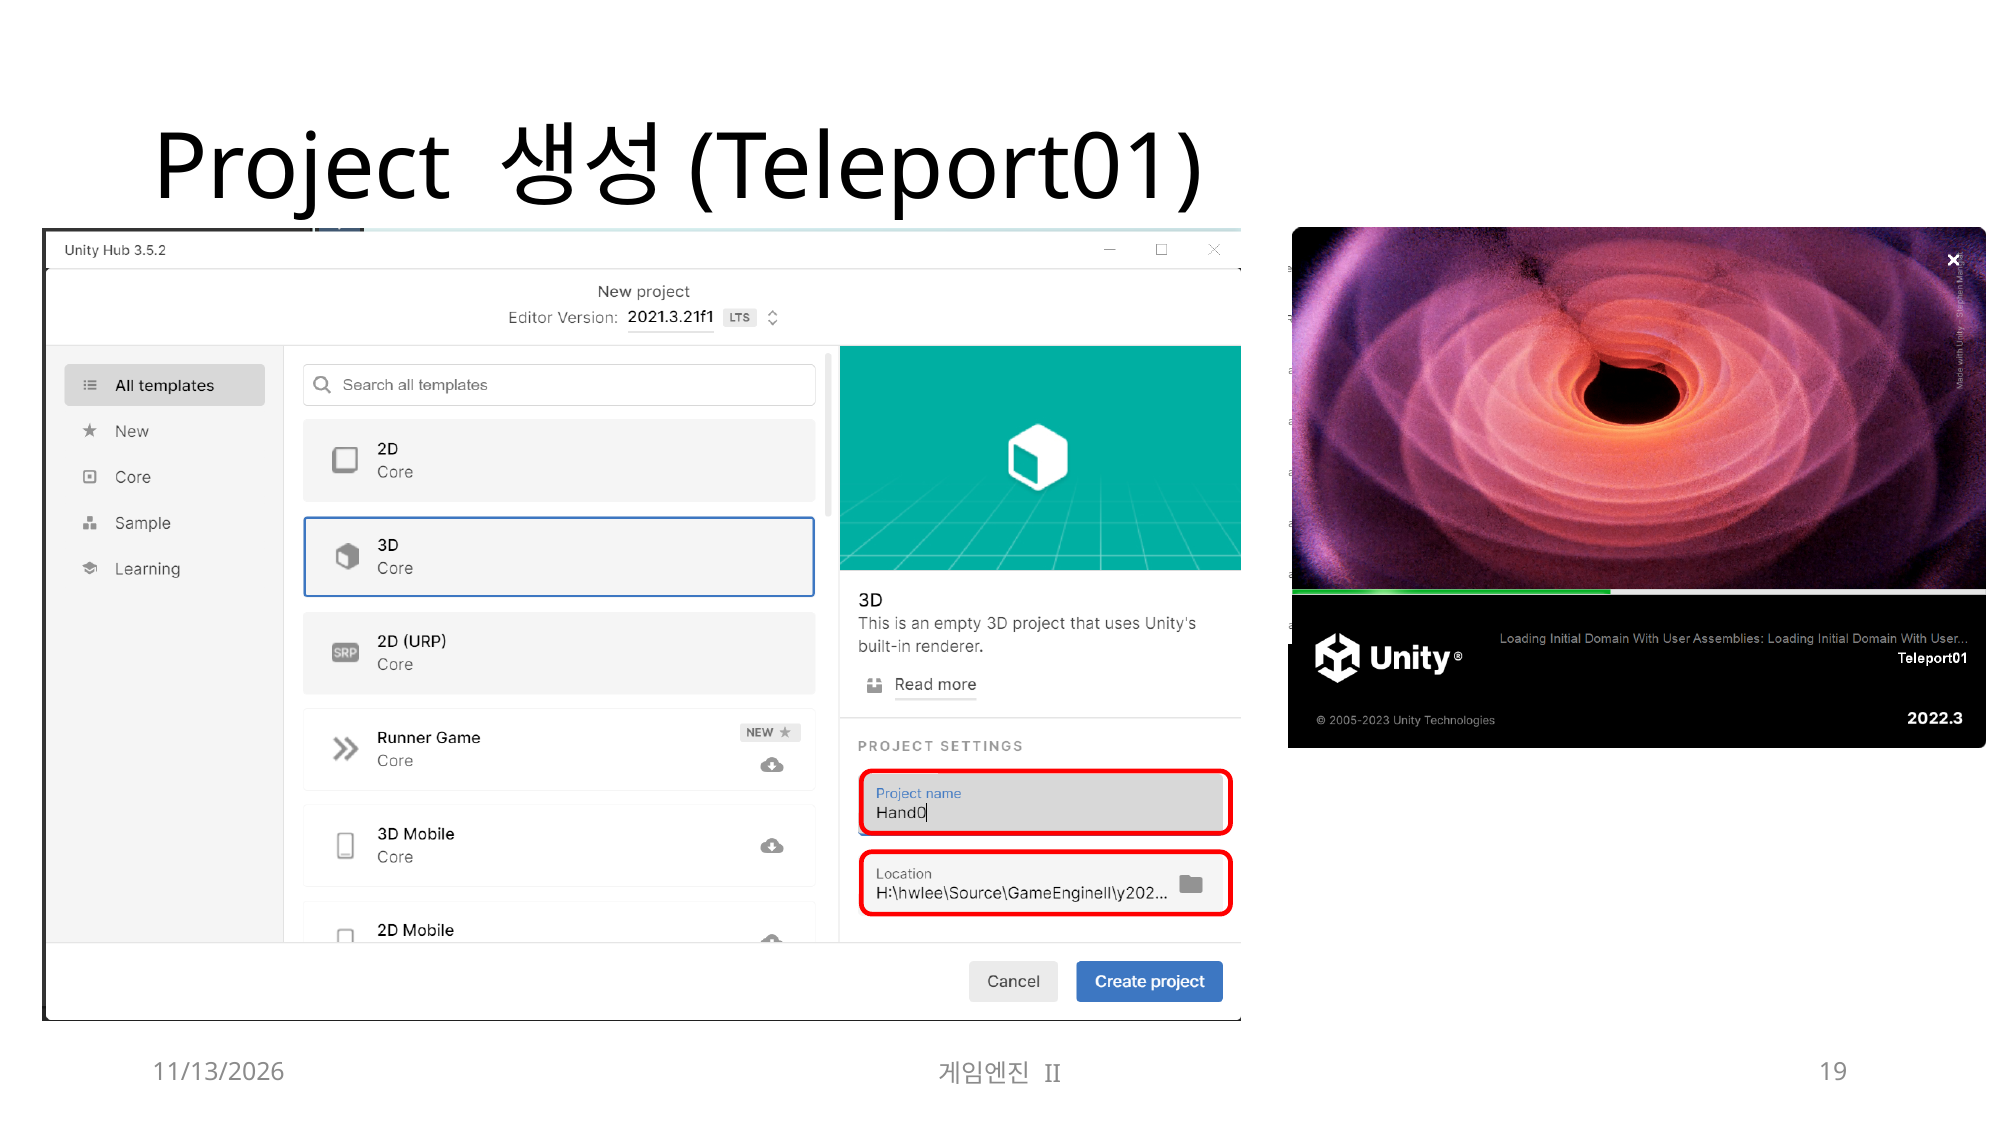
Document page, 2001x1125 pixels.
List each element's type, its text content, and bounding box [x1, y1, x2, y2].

picture [42, 228, 1241, 1021]
title Project 생성(Teleport01) [137, 59, 1863, 278]
slide_number 19 [1412, 1042, 1863, 1103]
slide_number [137, 1042, 588, 1103]
picture [1288, 227, 1986, 748]
footer 게임엔진 II [662, 1042, 1338, 1103]
